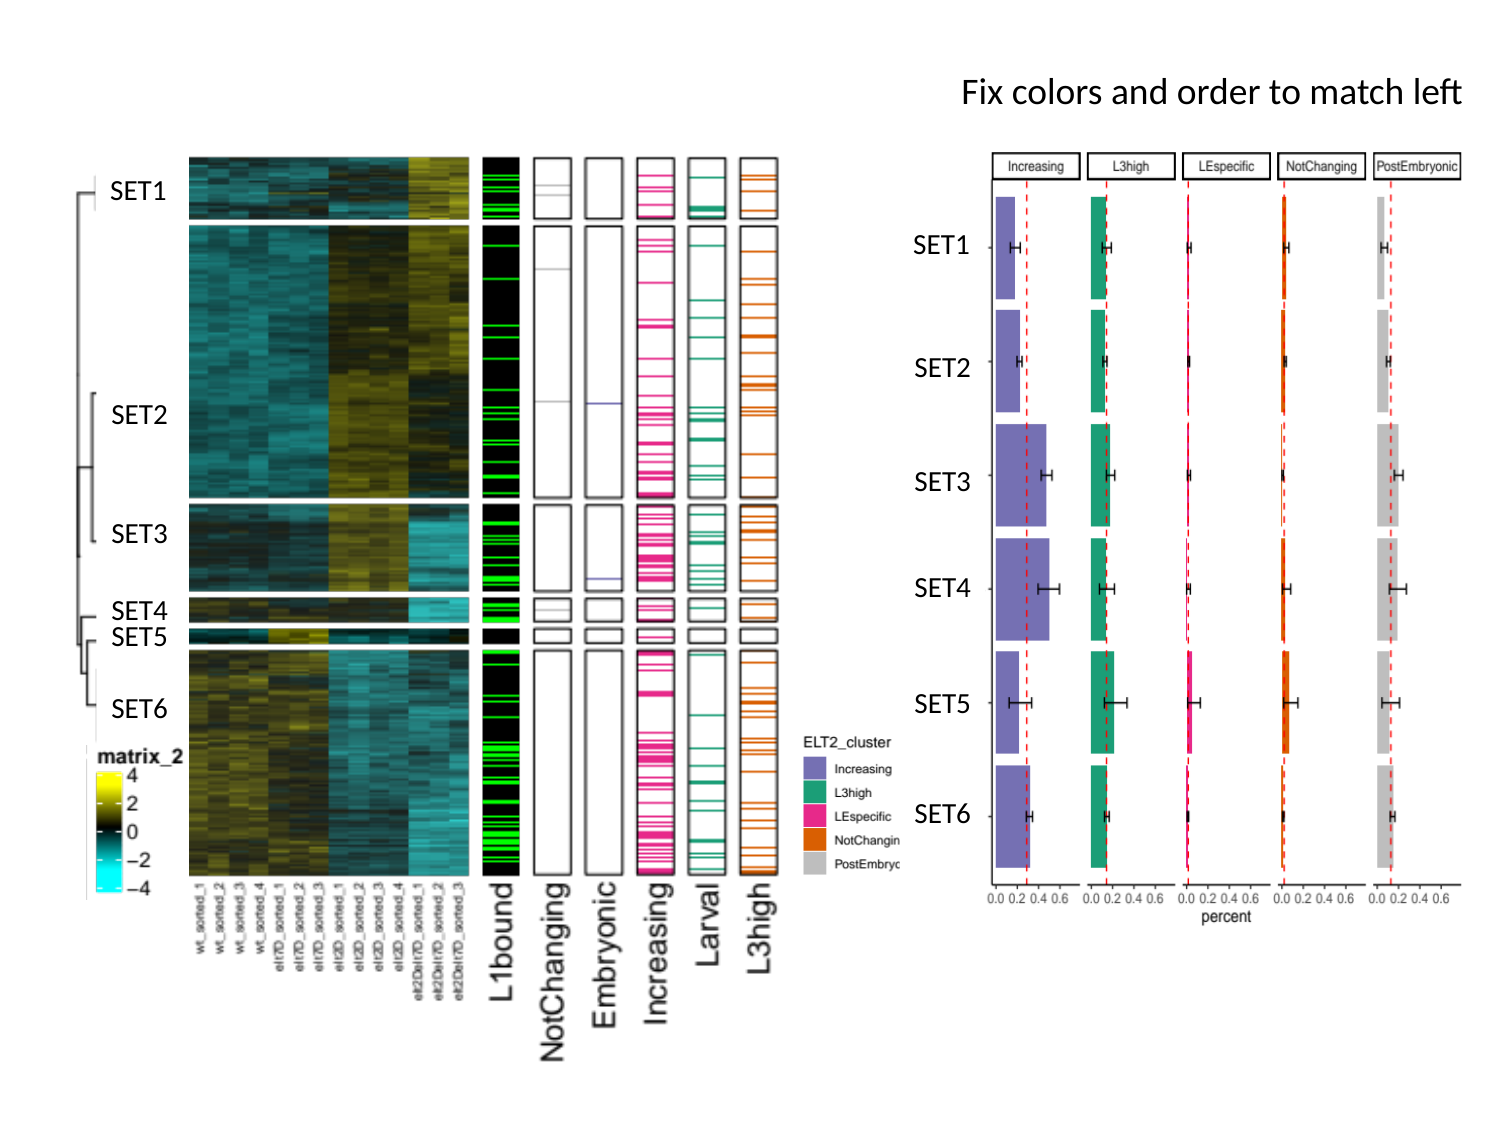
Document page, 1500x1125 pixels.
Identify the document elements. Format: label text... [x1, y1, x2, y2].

text_box SET4 [99, 583, 183, 634]
text_box SET4 [899, 561, 985, 611]
text_box SET1 [898, 217, 985, 268]
picture [74, 144, 786, 1084]
text_box SET3 [99, 507, 183, 558]
text_box SET2 [99, 388, 183, 438]
text_box SET2 [899, 341, 985, 391]
text_box SET5 [899, 676, 985, 727]
text_box SET1 [99, 163, 182, 214]
text_box Fix colors and order to match left [946, 59, 1479, 119]
text_box SET6 [99, 660, 183, 745]
text_box SET3 [899, 455, 985, 505]
picture [791, 728, 931, 883]
picture [985, 144, 1468, 932]
text_box SET5 [99, 634, 183, 660]
text_box SET6 [931, 751, 985, 872]
